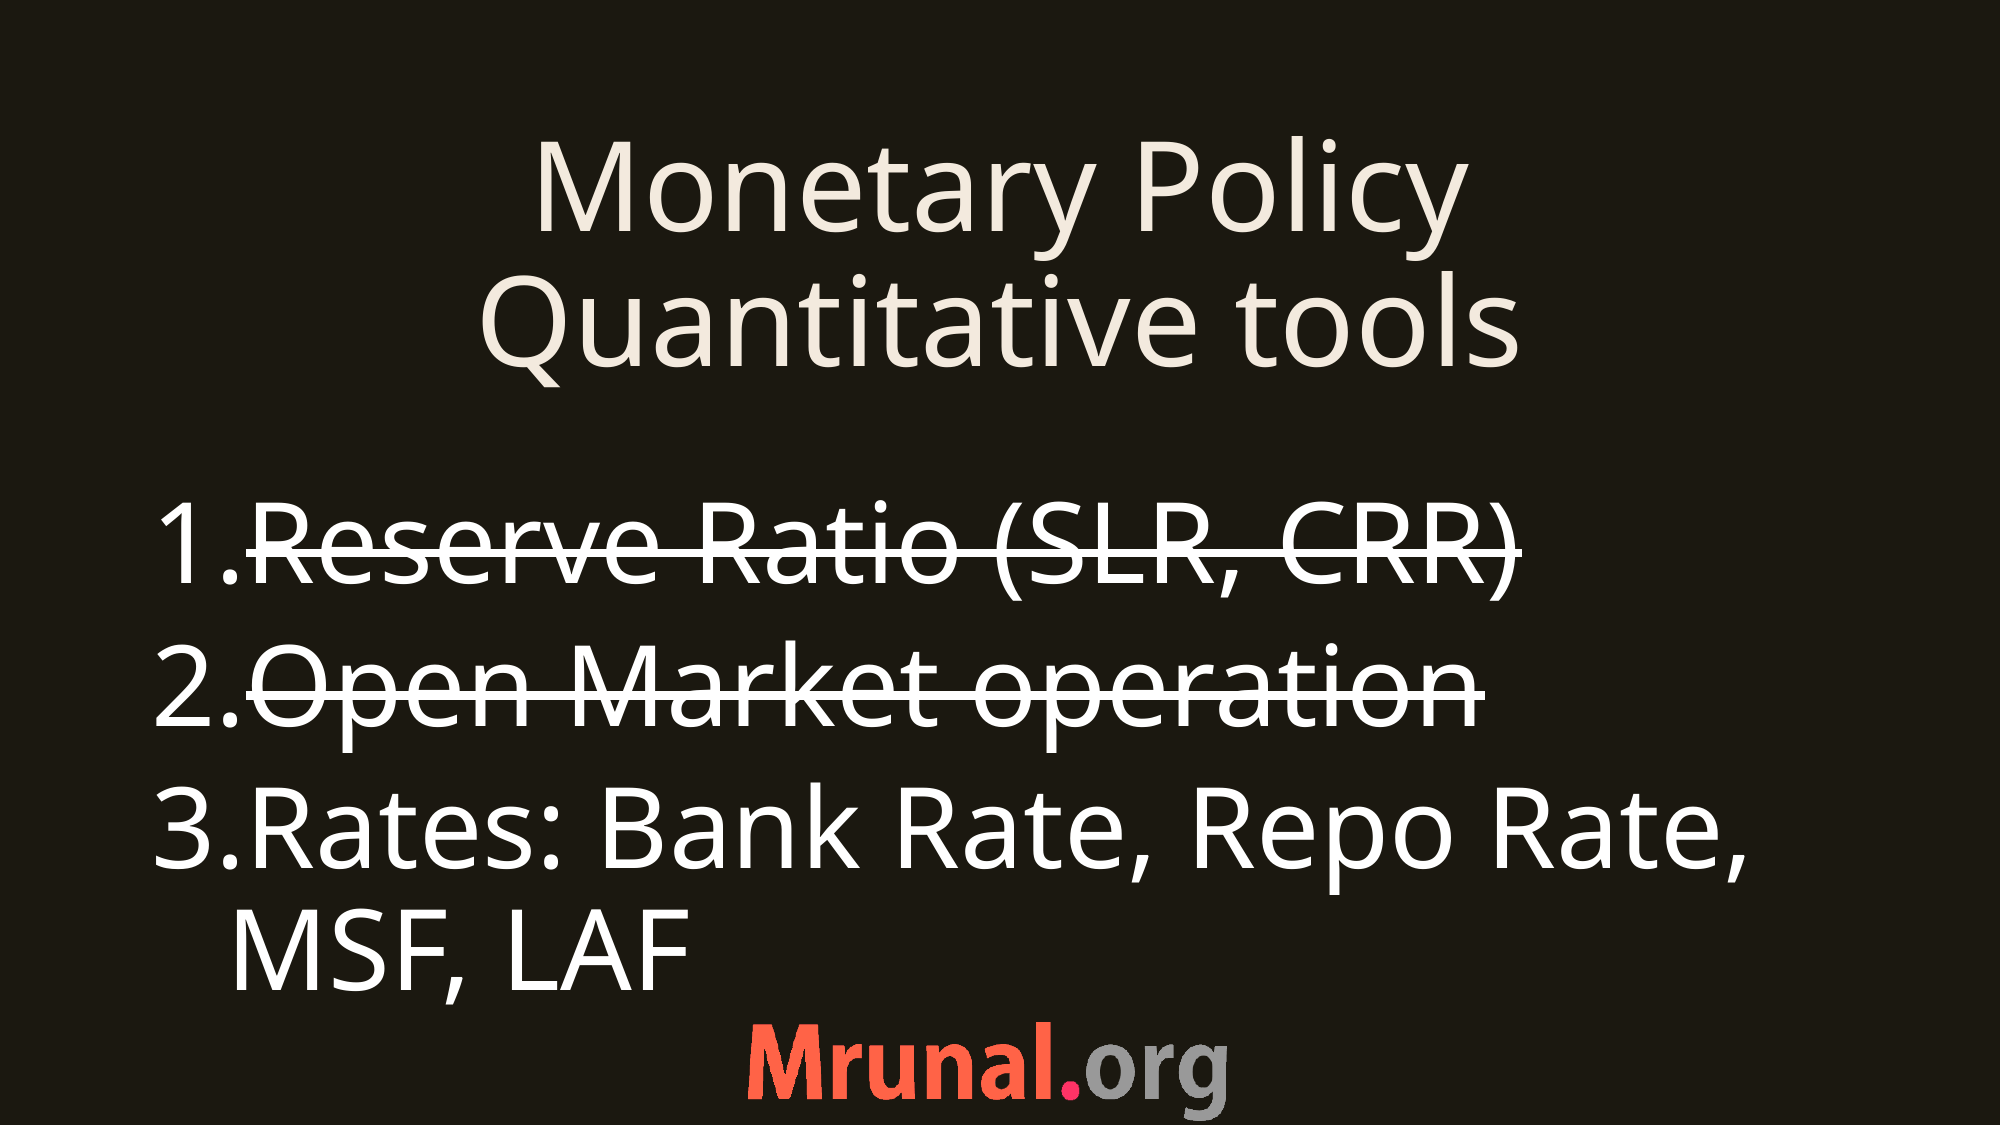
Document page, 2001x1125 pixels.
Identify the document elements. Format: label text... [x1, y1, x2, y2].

title Monetary Policy Quantitative tools [137, 76, 1863, 441]
picture [741, 1005, 1230, 1125]
list Reserve Ratio (SLR, CRR) Open Market operation Rates: Bank Rate, Repo Rate, MSF, LAF [136, 479, 1933, 999]
